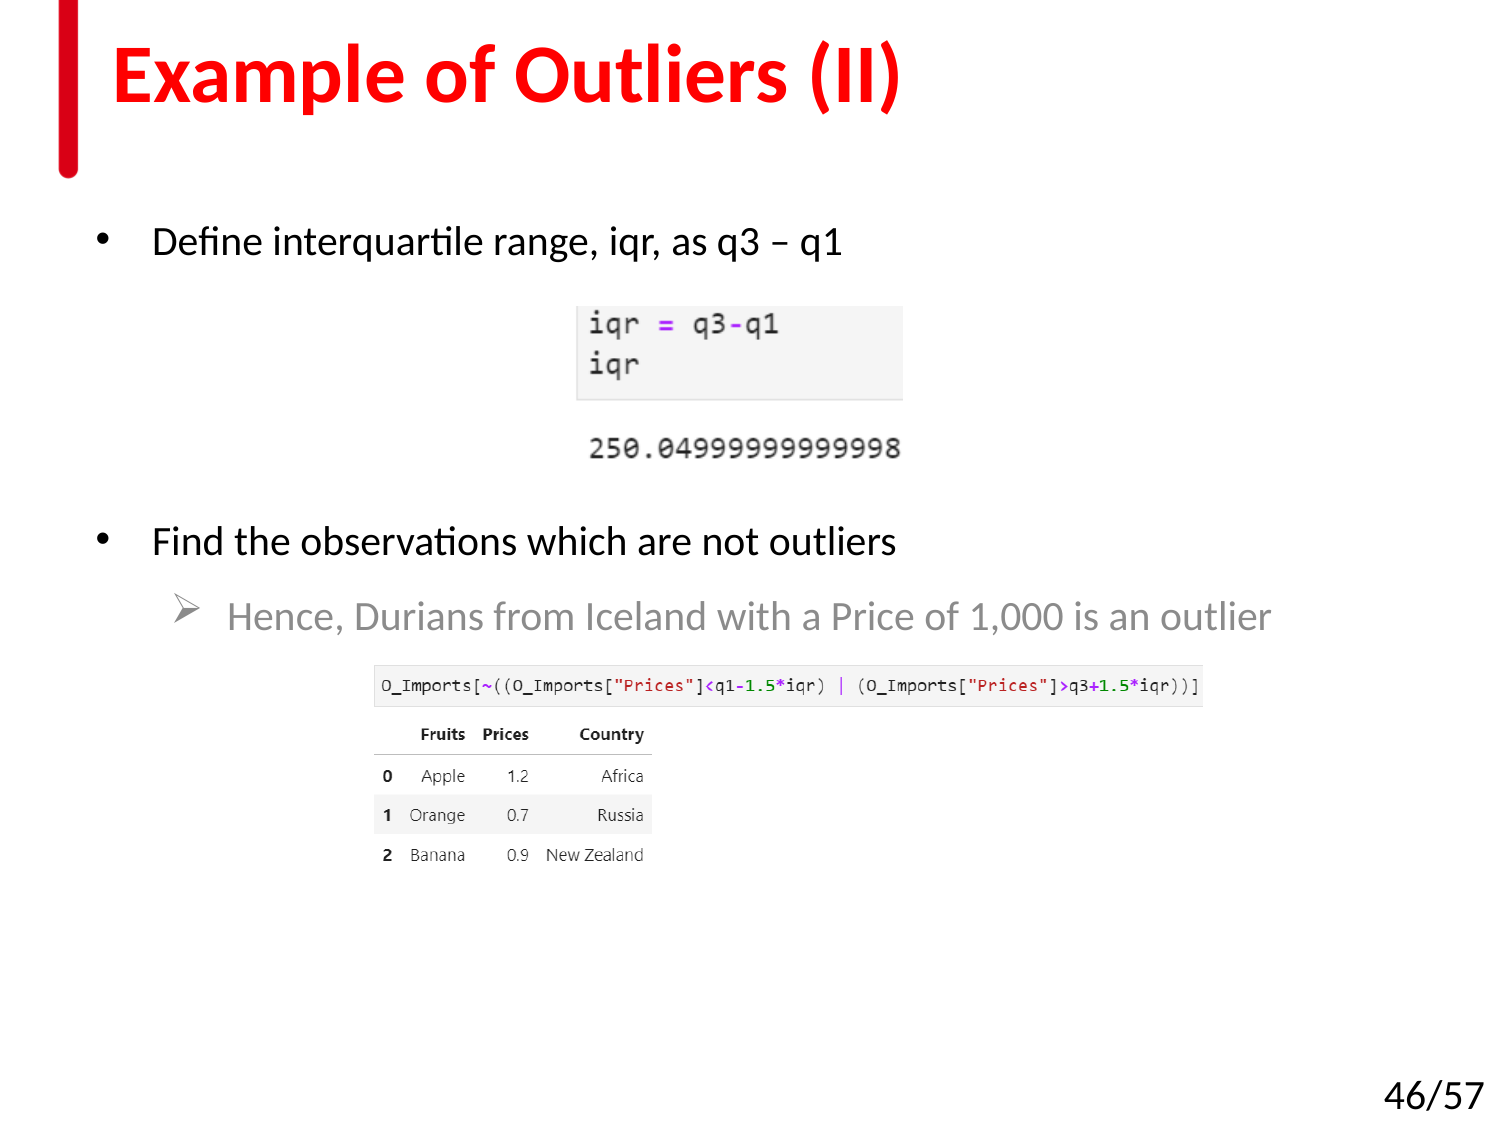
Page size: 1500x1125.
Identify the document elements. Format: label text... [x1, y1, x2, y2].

picture [57, 0, 81, 200]
picture [569, 305, 904, 468]
picture [372, 662, 1204, 875]
subtitle Define interquartile range, iqr, as q3 – q1 Find the observations which are not outliers Hence, Durians from Iceland with a Price of 1,000 is an outlier [80, 206, 1470, 701]
title Example of Outliers (II) [97, 0, 1500, 138]
